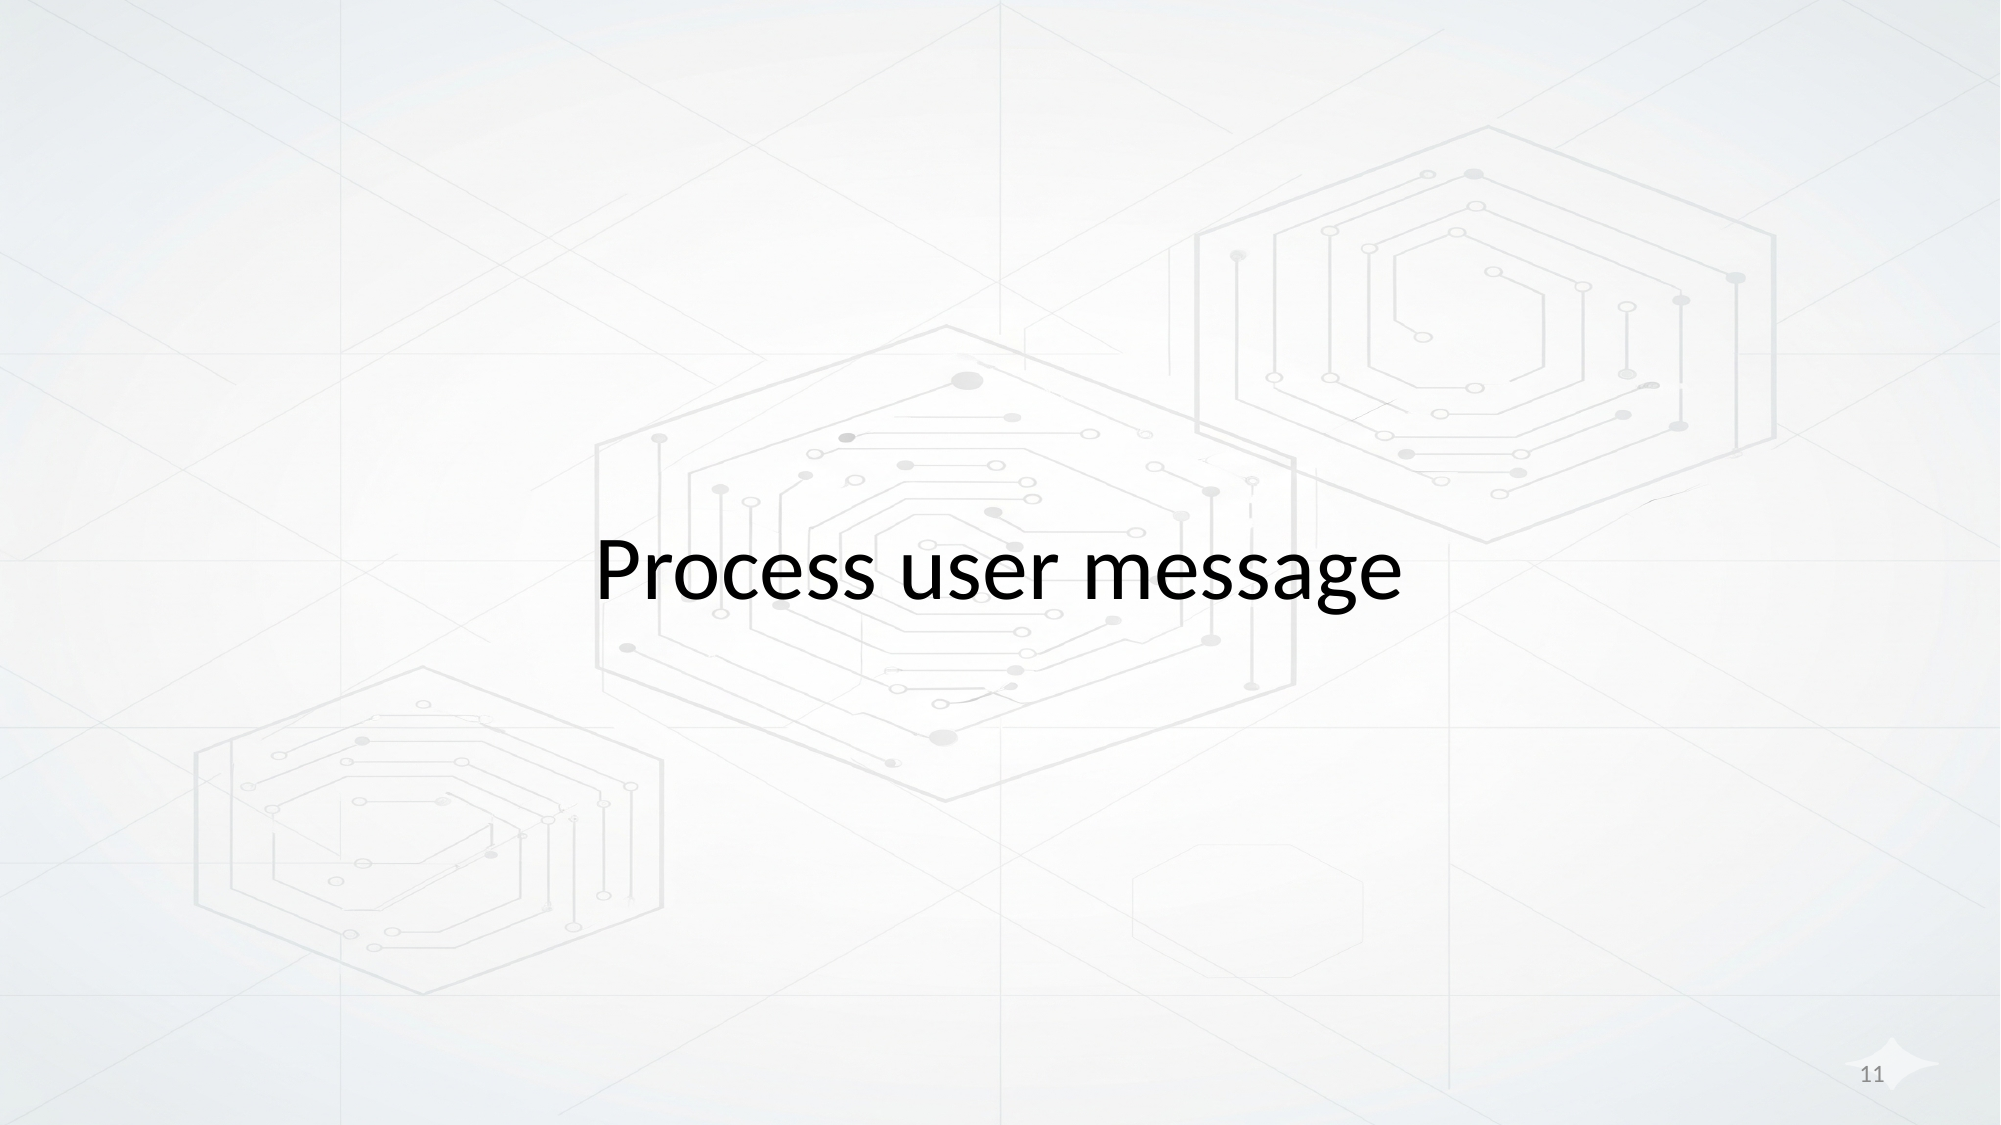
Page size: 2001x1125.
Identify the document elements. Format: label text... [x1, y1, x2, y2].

picture [0, 0, 2001, 1125]
title Process user message [99, 468, 1900, 657]
slide_number 11 [1433, 1042, 1900, 1103]
